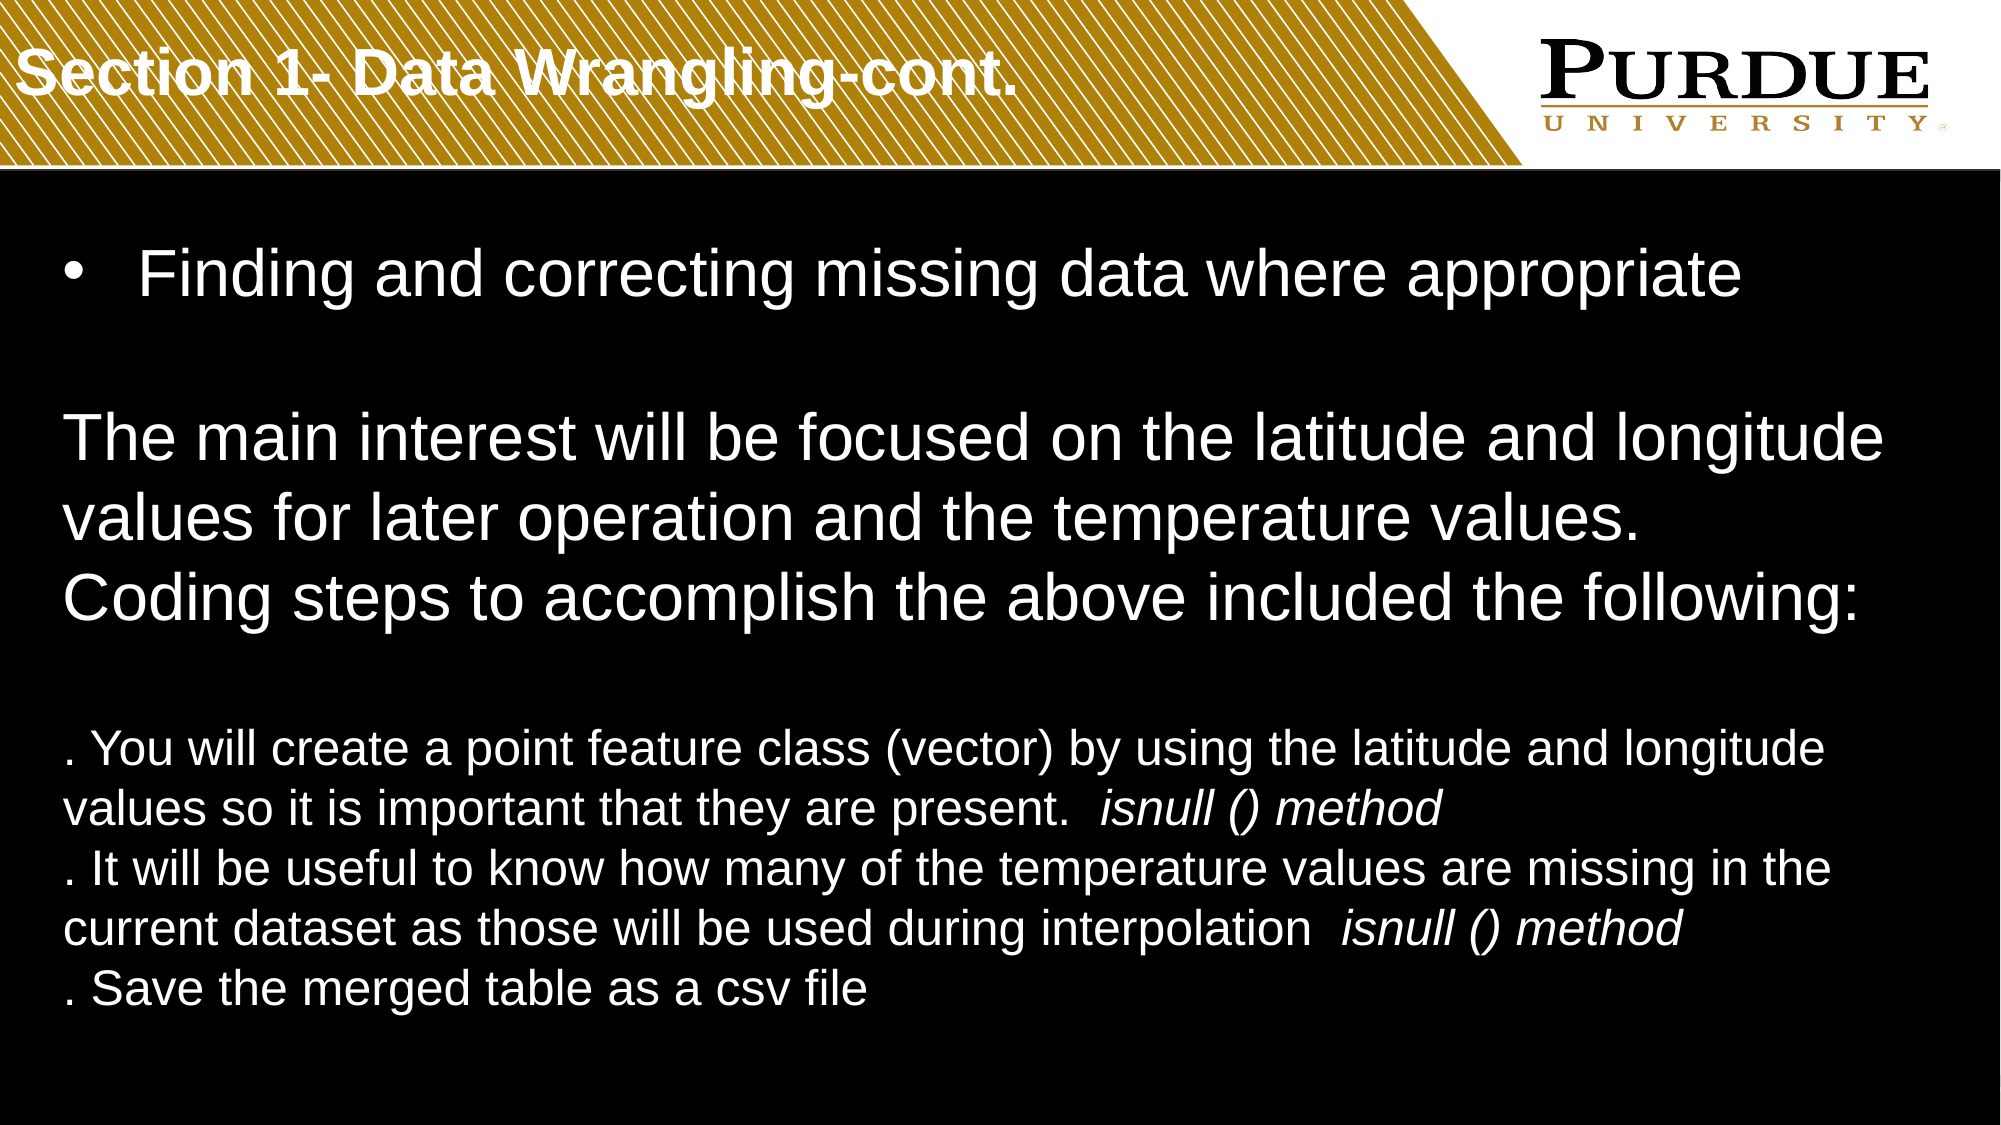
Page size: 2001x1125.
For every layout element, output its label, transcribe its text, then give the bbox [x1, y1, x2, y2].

picture [1540, 39, 1948, 131]
text_box The main interest will be focused on the latitude and longitude values for later operation and the temperature values. Coding steps to accomplish the above included the following: [48, 386, 1953, 642]
text_box Finding and correcting missing data where appropriate [48, 222, 1982, 317]
text_box . You will create a point feature class (vector) by using the latitude and longitude values so it is important that they are present. isnull () method . It will be useful to know how many of the temperature values are missing in the current dataset as those will be used during interpolation. isnull () method . Save the merged table as a csv file [48, 707, 1982, 1023]
text_box Section 1- Data Wrangling-cont. [0, 21, 1485, 117]
